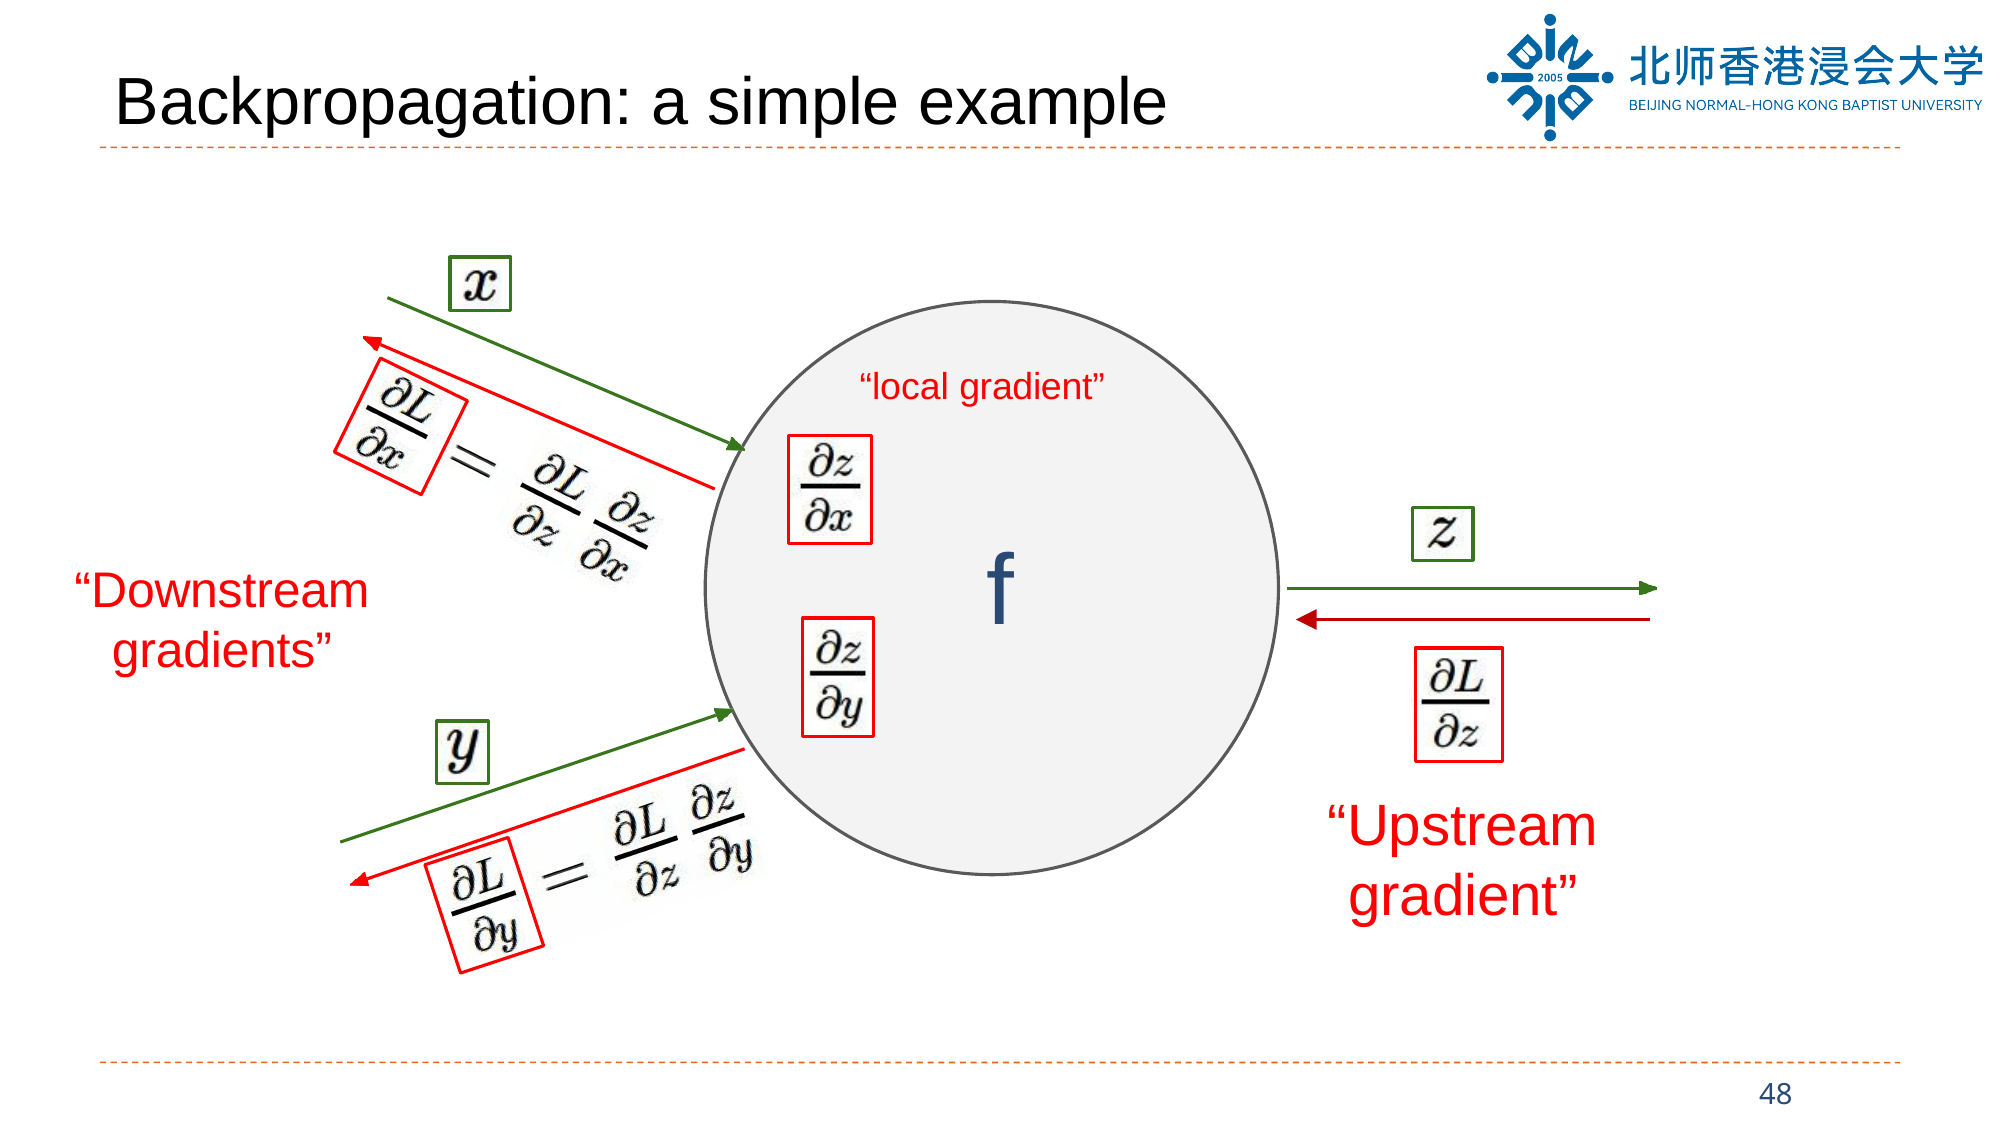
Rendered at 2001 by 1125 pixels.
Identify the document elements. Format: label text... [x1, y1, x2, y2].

text_box “Downstream gradients” [72, 555, 332, 678]
picture [1410, 646, 1496, 758]
picture [790, 436, 871, 543]
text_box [338, 255, 1657, 844]
picture [350, 872, 370, 887]
picture [423, 762, 774, 980]
title Backpropagation: a simple example [99, 24, 1900, 146]
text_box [331, 336, 716, 606]
picture [804, 619, 872, 736]
text_box “Upstream gradient” [1325, 857, 1602, 927]
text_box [779, 857, 1281, 877]
picture [1469, 0, 2000, 156]
